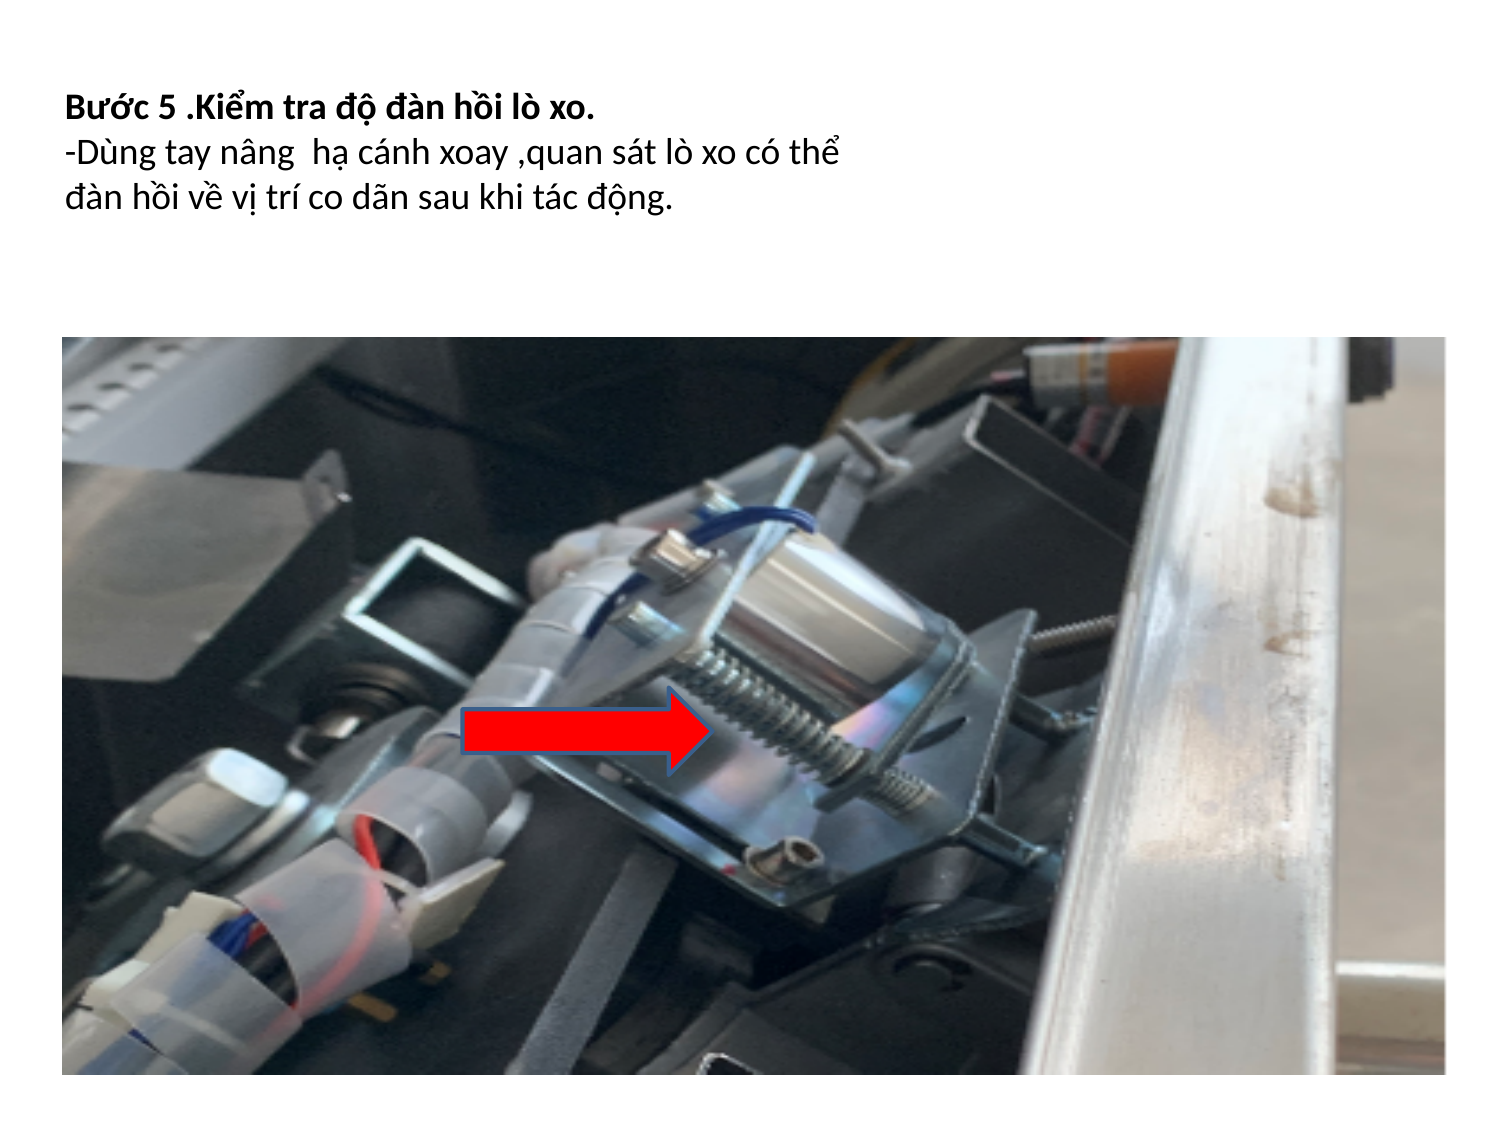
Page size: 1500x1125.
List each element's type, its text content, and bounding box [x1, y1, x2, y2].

picture [62, 337, 1451, 1076]
text_box Bước 5 .Kiểm tra độ đàn hồi lò xo. -Dùng tay nâng hạ cánh xoay ,quan sát lò xo có thể đàn hồi về vị trí co dãn sau khi tác động. [49, 74, 888, 225]
